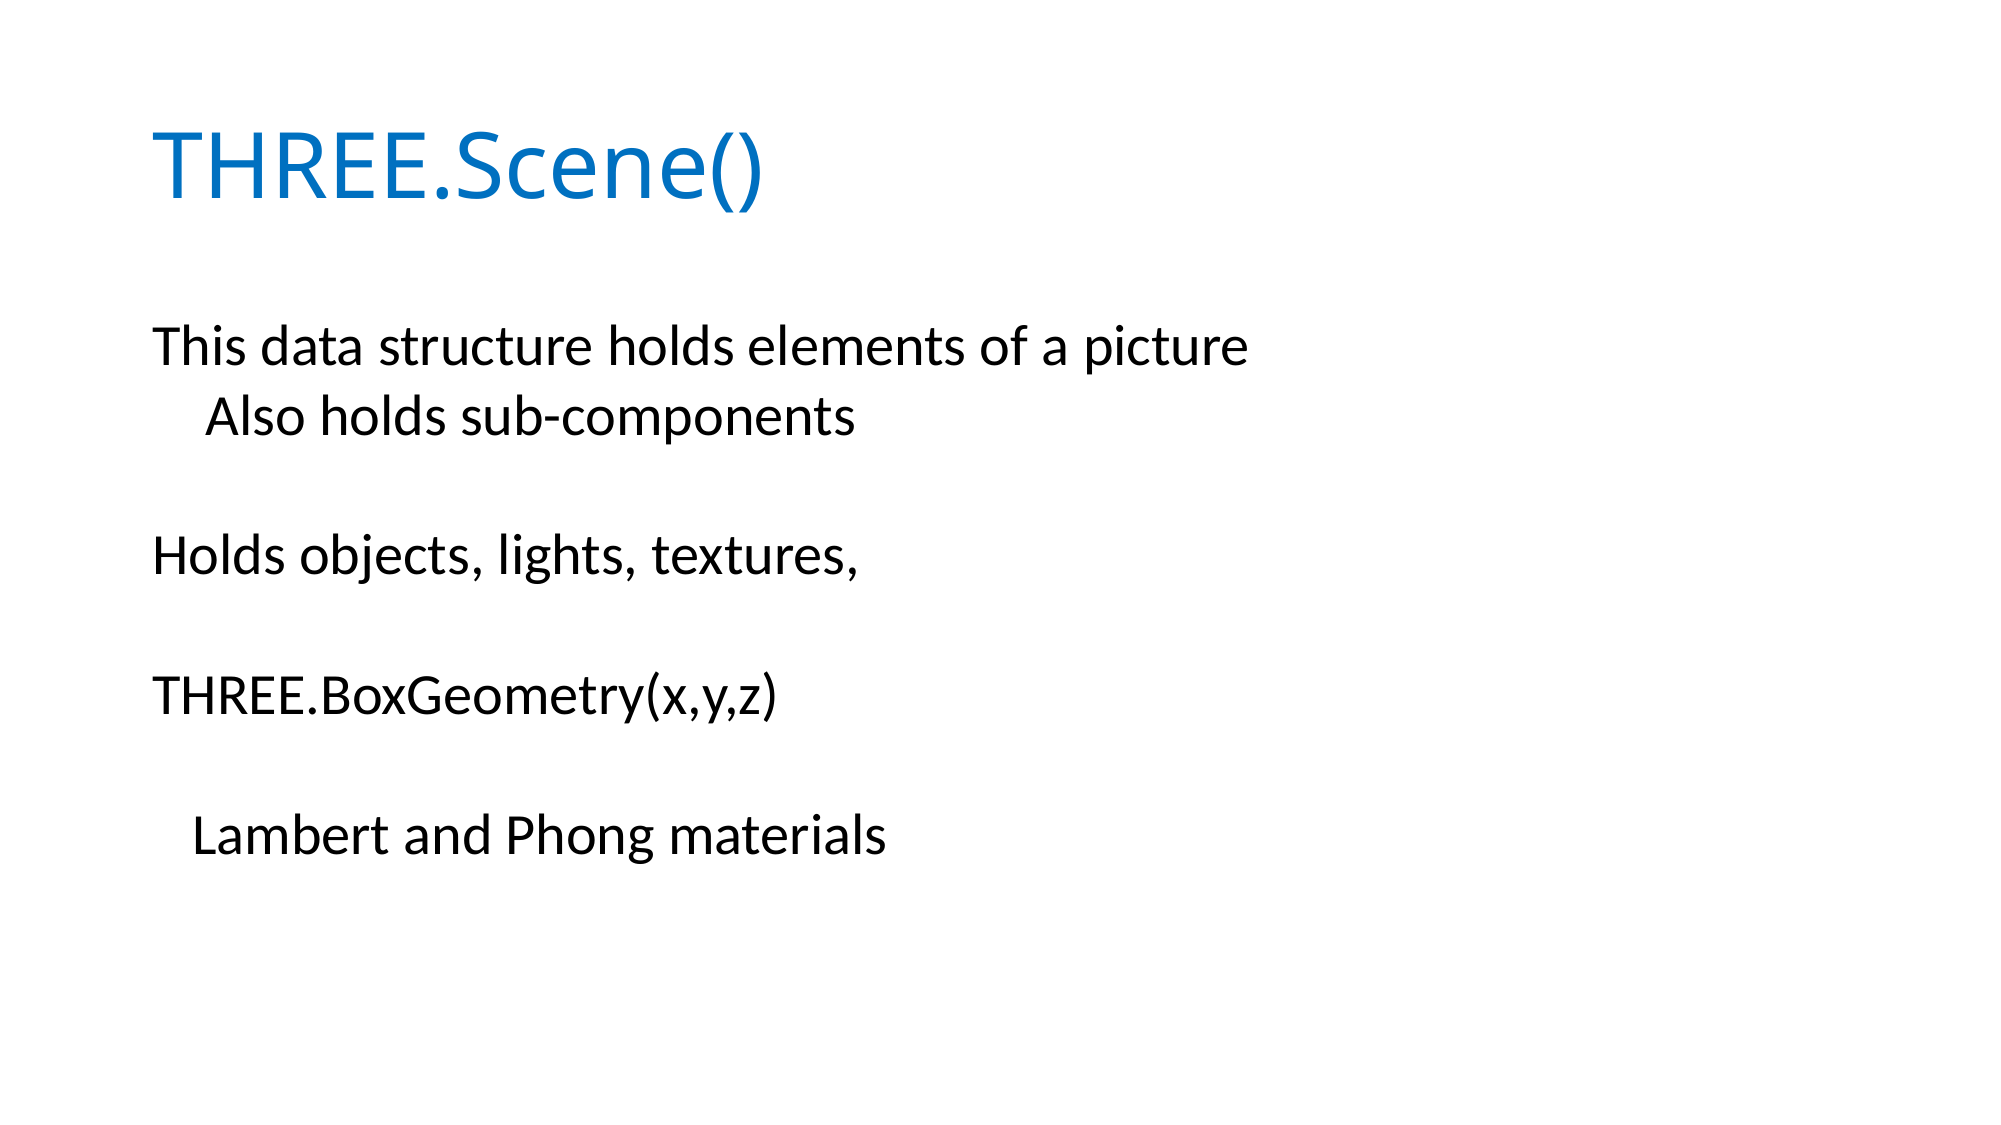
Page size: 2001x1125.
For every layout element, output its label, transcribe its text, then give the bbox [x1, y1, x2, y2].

title THREE.Scene() [137, 59, 1863, 278]
list This data structure holds elements of a picture Also holds sub-components Holds objects, lights, textures, THREE.BoxGeometry(x,y,z) Lambert and Phong materials [137, 299, 1863, 1014]
